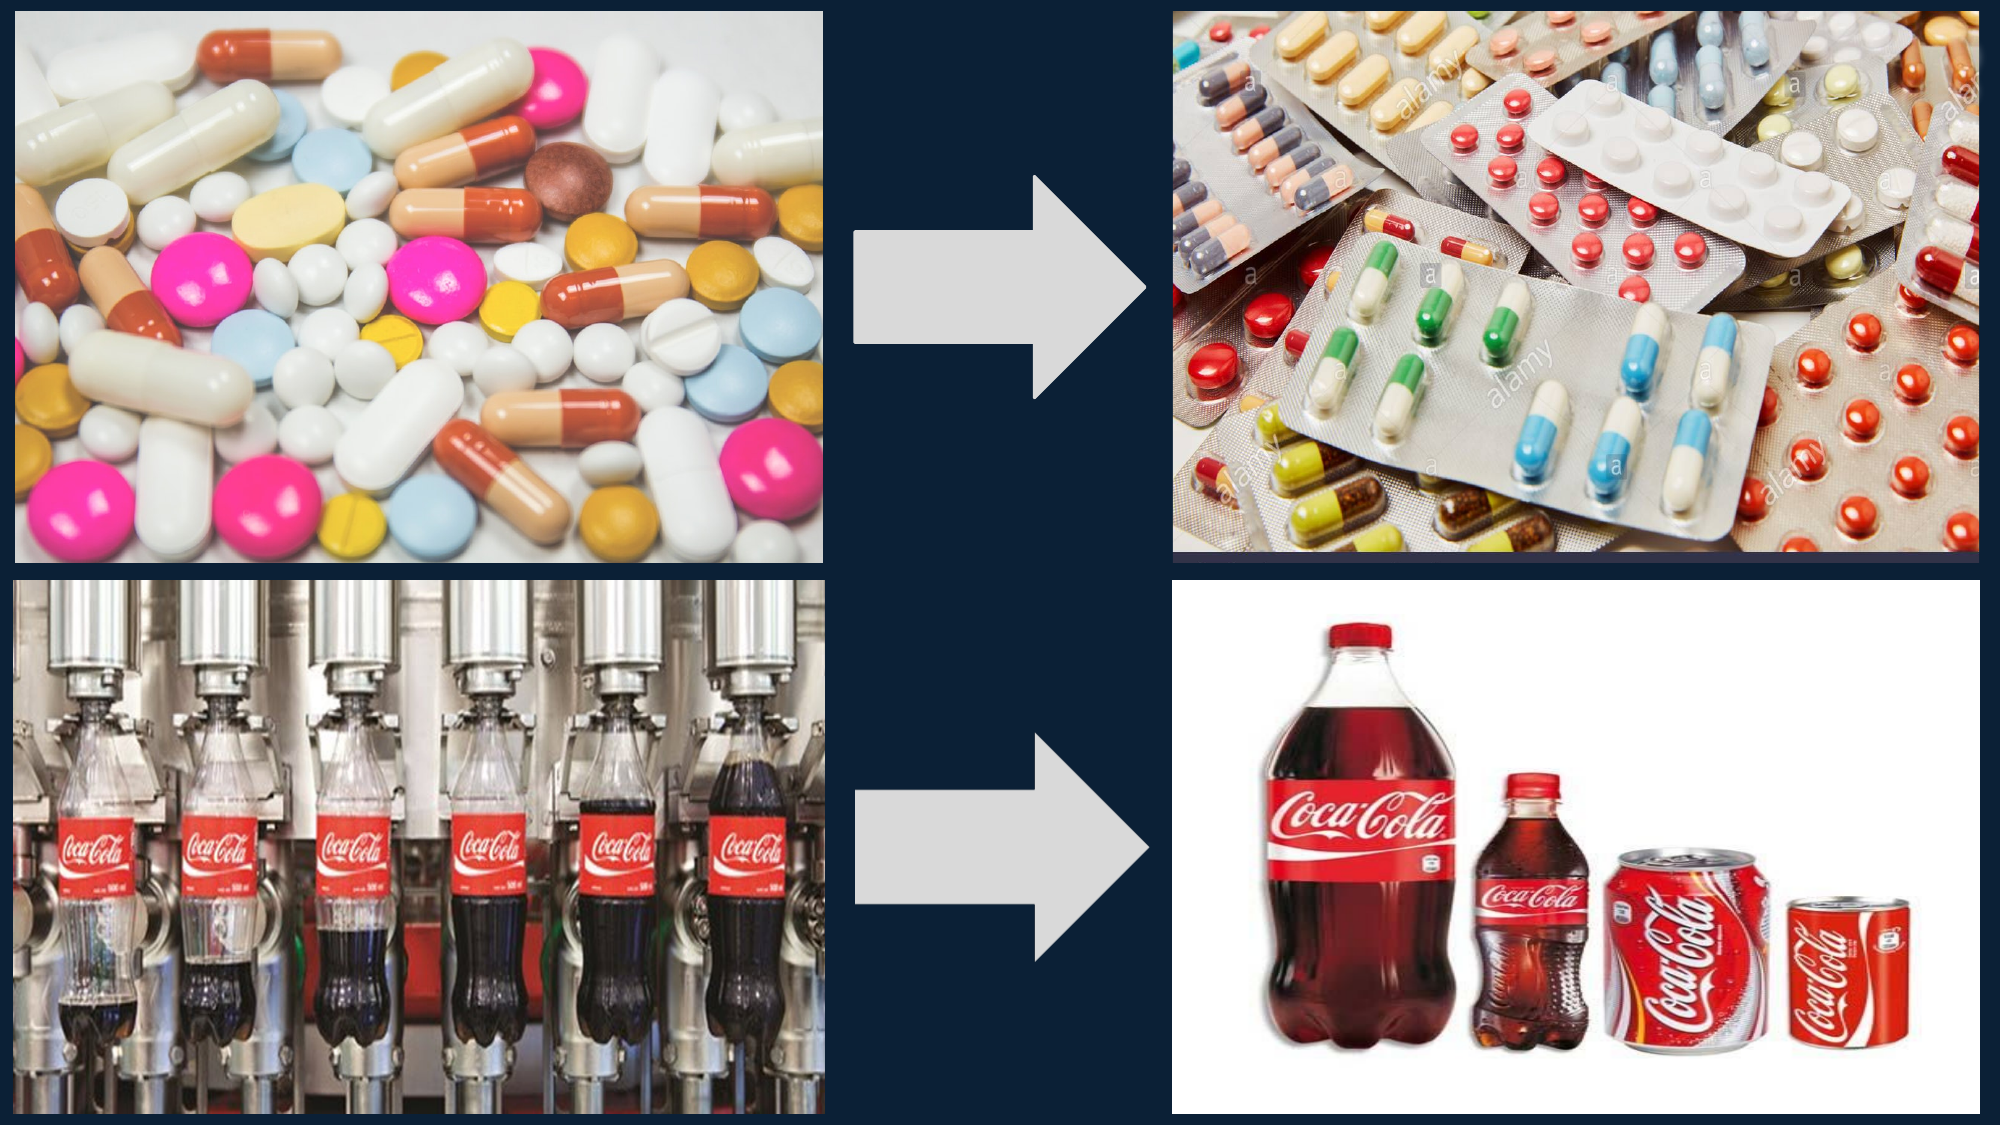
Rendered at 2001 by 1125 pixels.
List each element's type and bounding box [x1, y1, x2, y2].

picture [15, 11, 823, 563]
picture [1172, 0, 2000, 563]
picture [12, 579, 826, 1114]
picture [854, 730, 1150, 963]
text_box [853, 174, 1147, 400]
picture [1172, 579, 1980, 1114]
